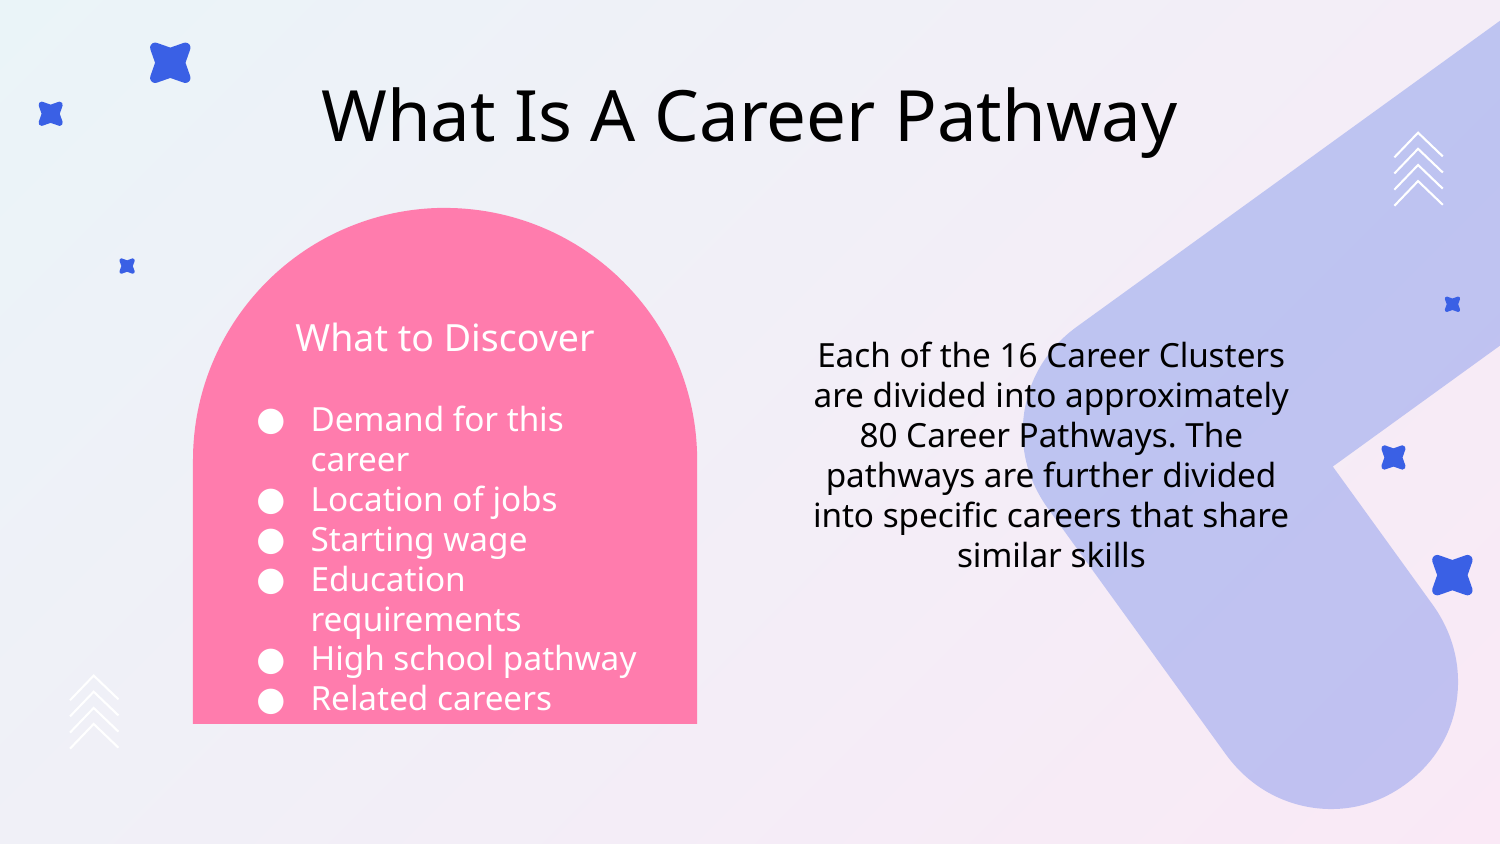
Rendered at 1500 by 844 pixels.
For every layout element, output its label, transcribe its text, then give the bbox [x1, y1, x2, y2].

text_box [192, 207, 698, 724]
title What Is A Career Pathway [119, 72, 1381, 167]
subtitle Each of the 16 Career Clusters are divided into approximately 80 Career Pathways. The pathways are further divided into specific careers that share similar skills [796, 339, 1307, 570]
text_box What to Discover [275, 298, 615, 411]
subtitle Demand for this career Location of jobs Starting wage Education requirements High school pathway Related careers [220, 419, 670, 697]
